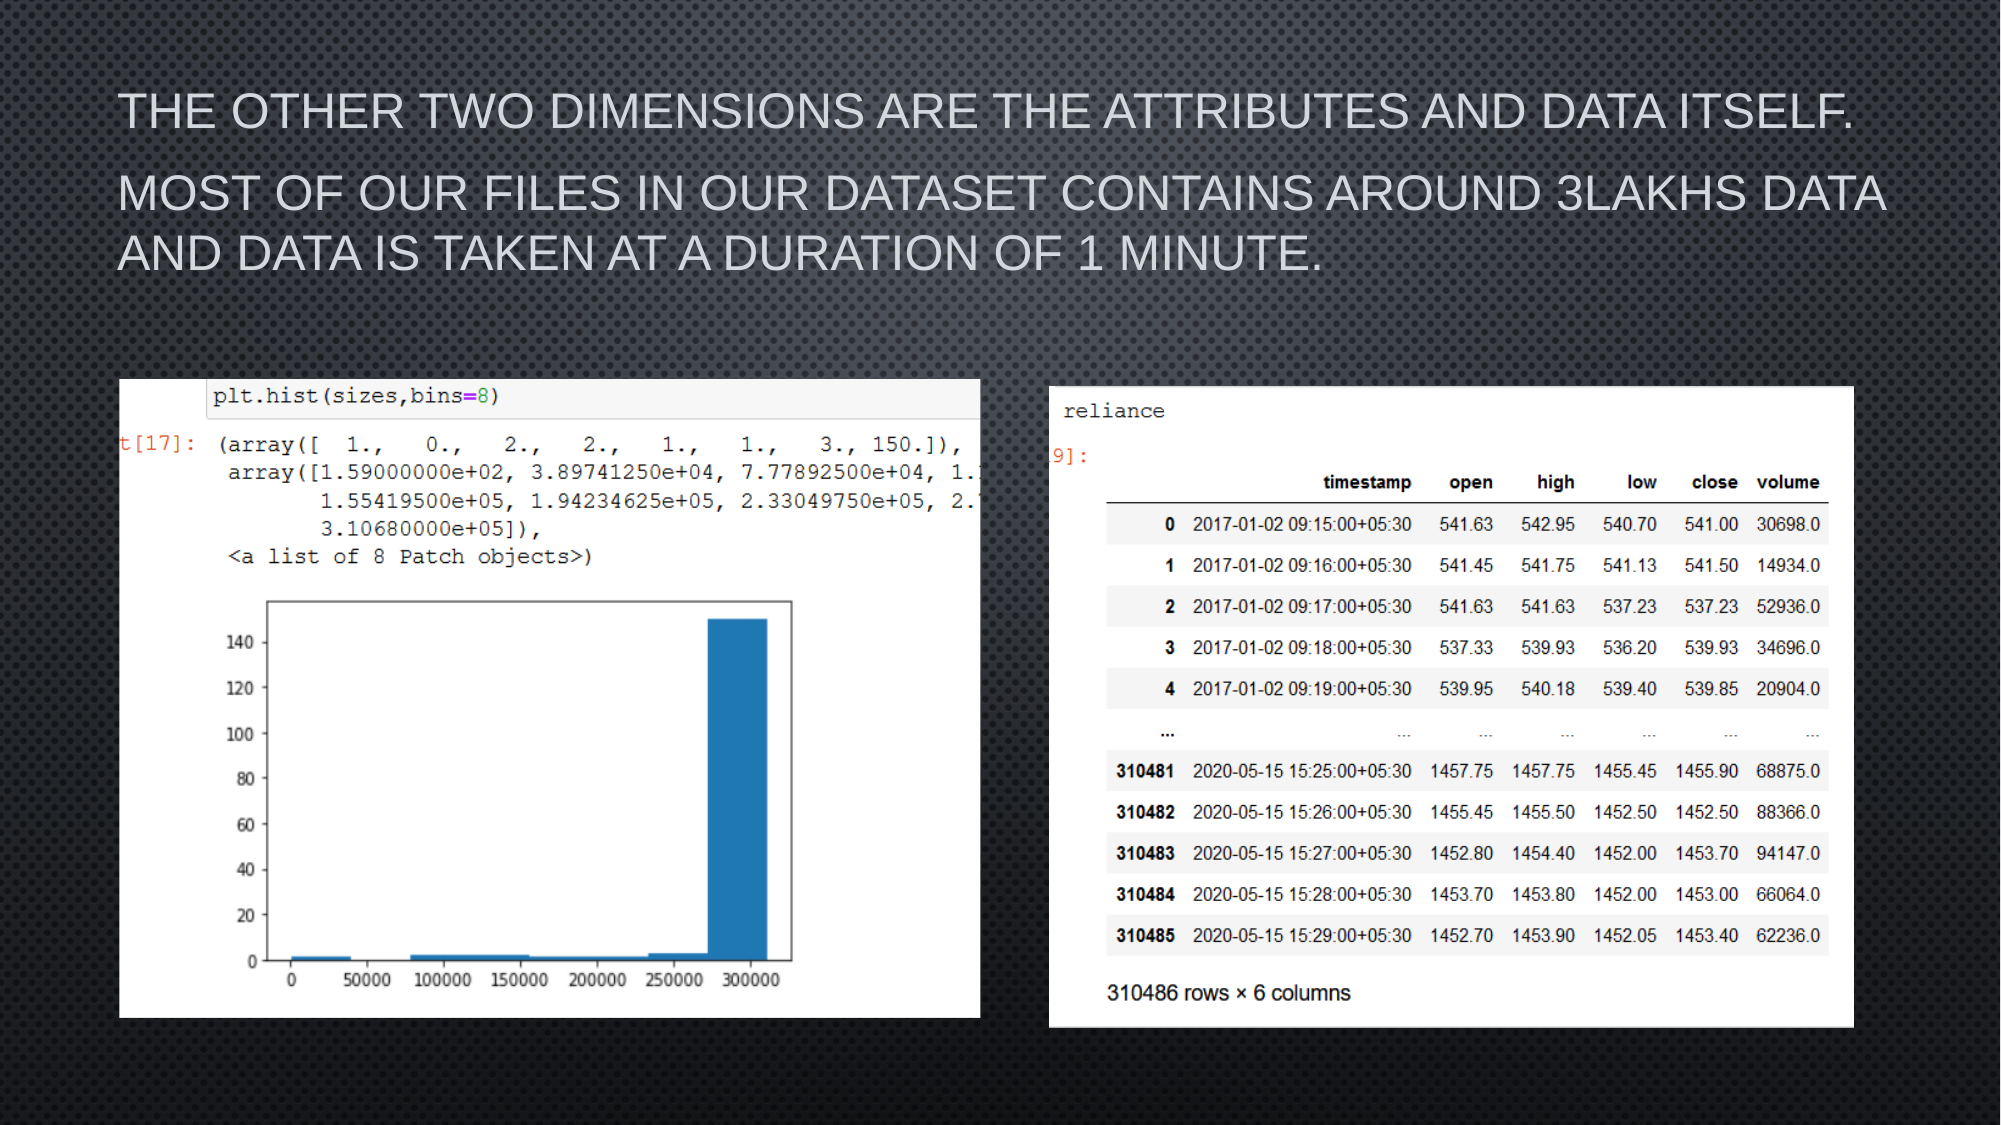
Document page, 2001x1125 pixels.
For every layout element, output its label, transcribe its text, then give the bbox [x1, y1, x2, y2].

list The other two dimensions are the attributes and data itself. Most of our files in our dataset contains around 3lakhs data and data is taken at a duration of 1 minute. [101, 30, 1937, 329]
picture [119, 379, 981, 1018]
picture [1048, 386, 1855, 1029]
